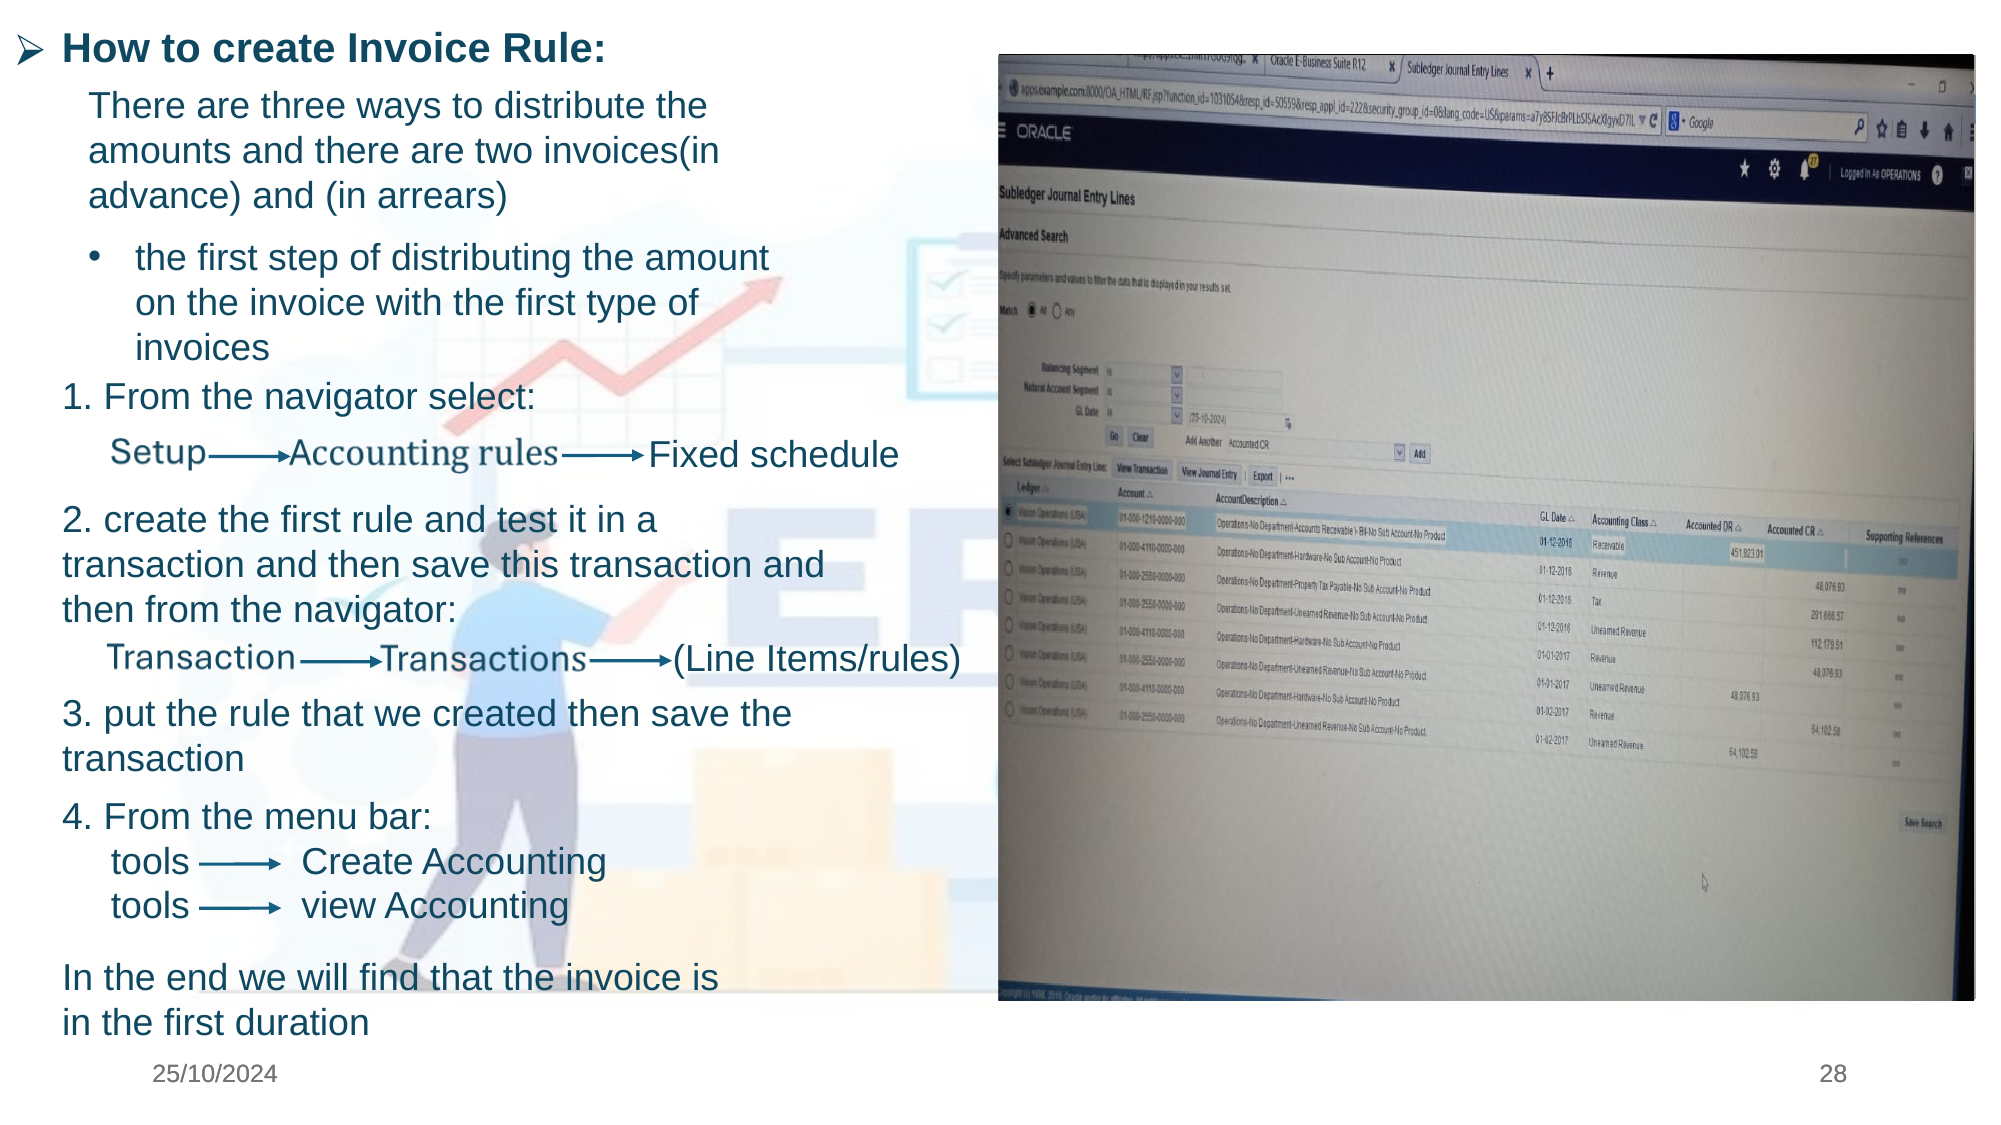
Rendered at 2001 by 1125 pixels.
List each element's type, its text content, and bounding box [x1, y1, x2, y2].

text_box 25/10/2024 [137, 1051, 588, 1103]
text_box [91, 626, 323, 733]
text_box How to create Invoice Rule: [0, 13, 793, 79]
text_box tools [95, 873, 212, 934]
text_box Create Accounting [286, 845, 634, 873]
text_box There are three ways to distribute the amounts and there are two invoices(in advance) and (in arrears) [73, 73, 793, 224]
text_box 4. From the menu bar: [47, 784, 646, 845]
text_box 2. create the first rule and test it in a transaction and then save this transaction and then from the navigator: [47, 487, 858, 637]
picture [998, 54, 1976, 1001]
text_box Fixed schedule [633, 423, 960, 483]
text_box 1. From the navigator select: [47, 364, 646, 425]
text_box [365, 627, 659, 689]
text_box tools [95, 845, 212, 873]
text_box In the end we will find that the invoice is in the first duration [47, 945, 767, 1051]
text_box view Accounting [286, 873, 634, 934]
text_box the first step of distributing the amount on the invoice with the first type of invoices [73, 225, 793, 376]
text_box [95, 421, 225, 487]
text_box 3. put the rule that we created then save the transaction [47, 681, 858, 787]
text_box (Line Items/rules) [657, 626, 991, 687]
text_box [274, 422, 630, 484]
text_box ‹#› [1412, 1042, 1863, 1103]
